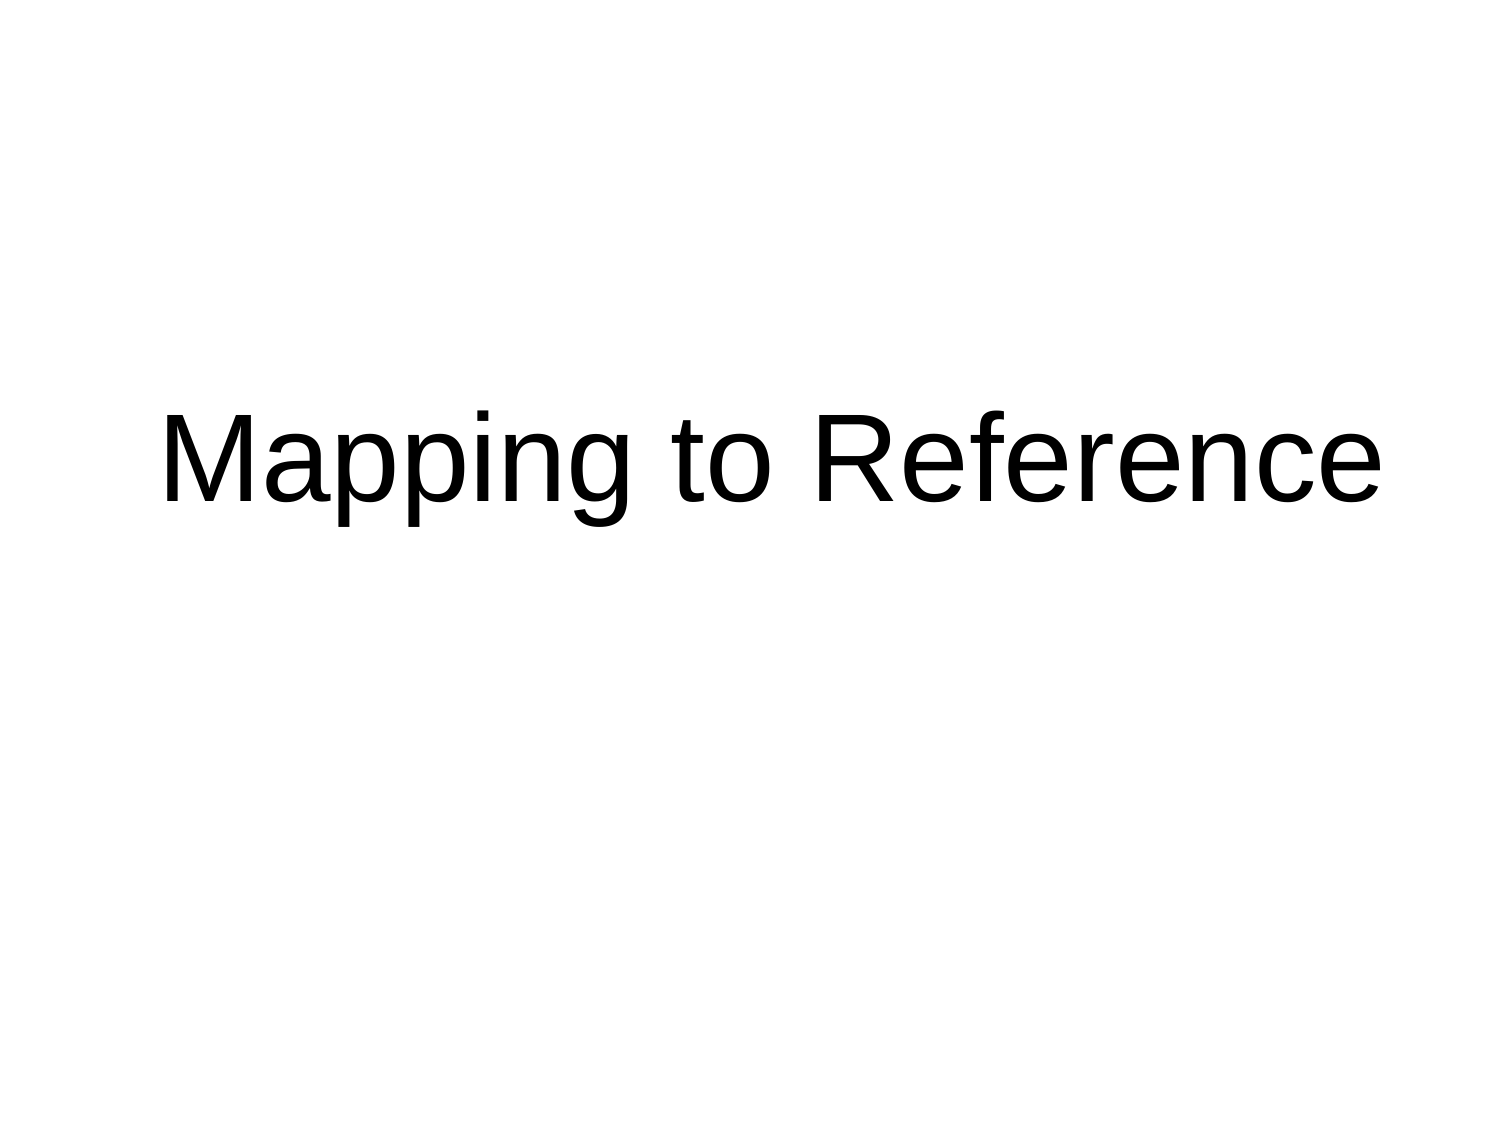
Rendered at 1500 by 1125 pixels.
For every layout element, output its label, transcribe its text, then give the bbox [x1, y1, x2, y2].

title Mapping to Reference [112, 238, 1432, 537]
